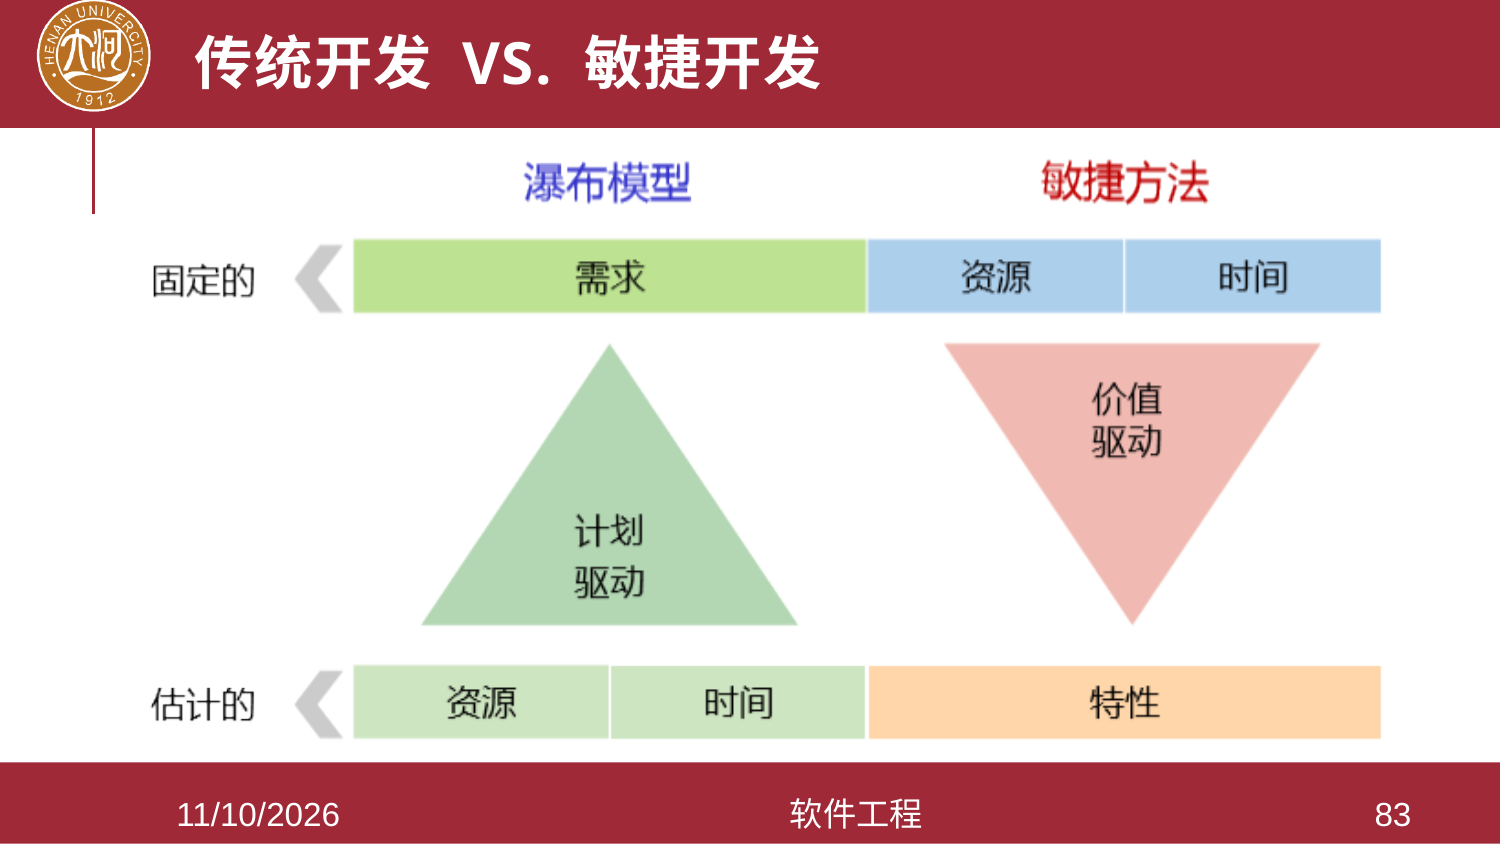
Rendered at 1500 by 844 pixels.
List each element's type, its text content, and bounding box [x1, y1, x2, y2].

footer 软件工程 [391, 796, 1322, 830]
title 传统开发 vs. 敏捷开发 [179, 0, 1454, 136]
picture [141, 153, 1398, 753]
slide_number 83 [1333, 796, 1454, 830]
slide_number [126, 796, 391, 830]
